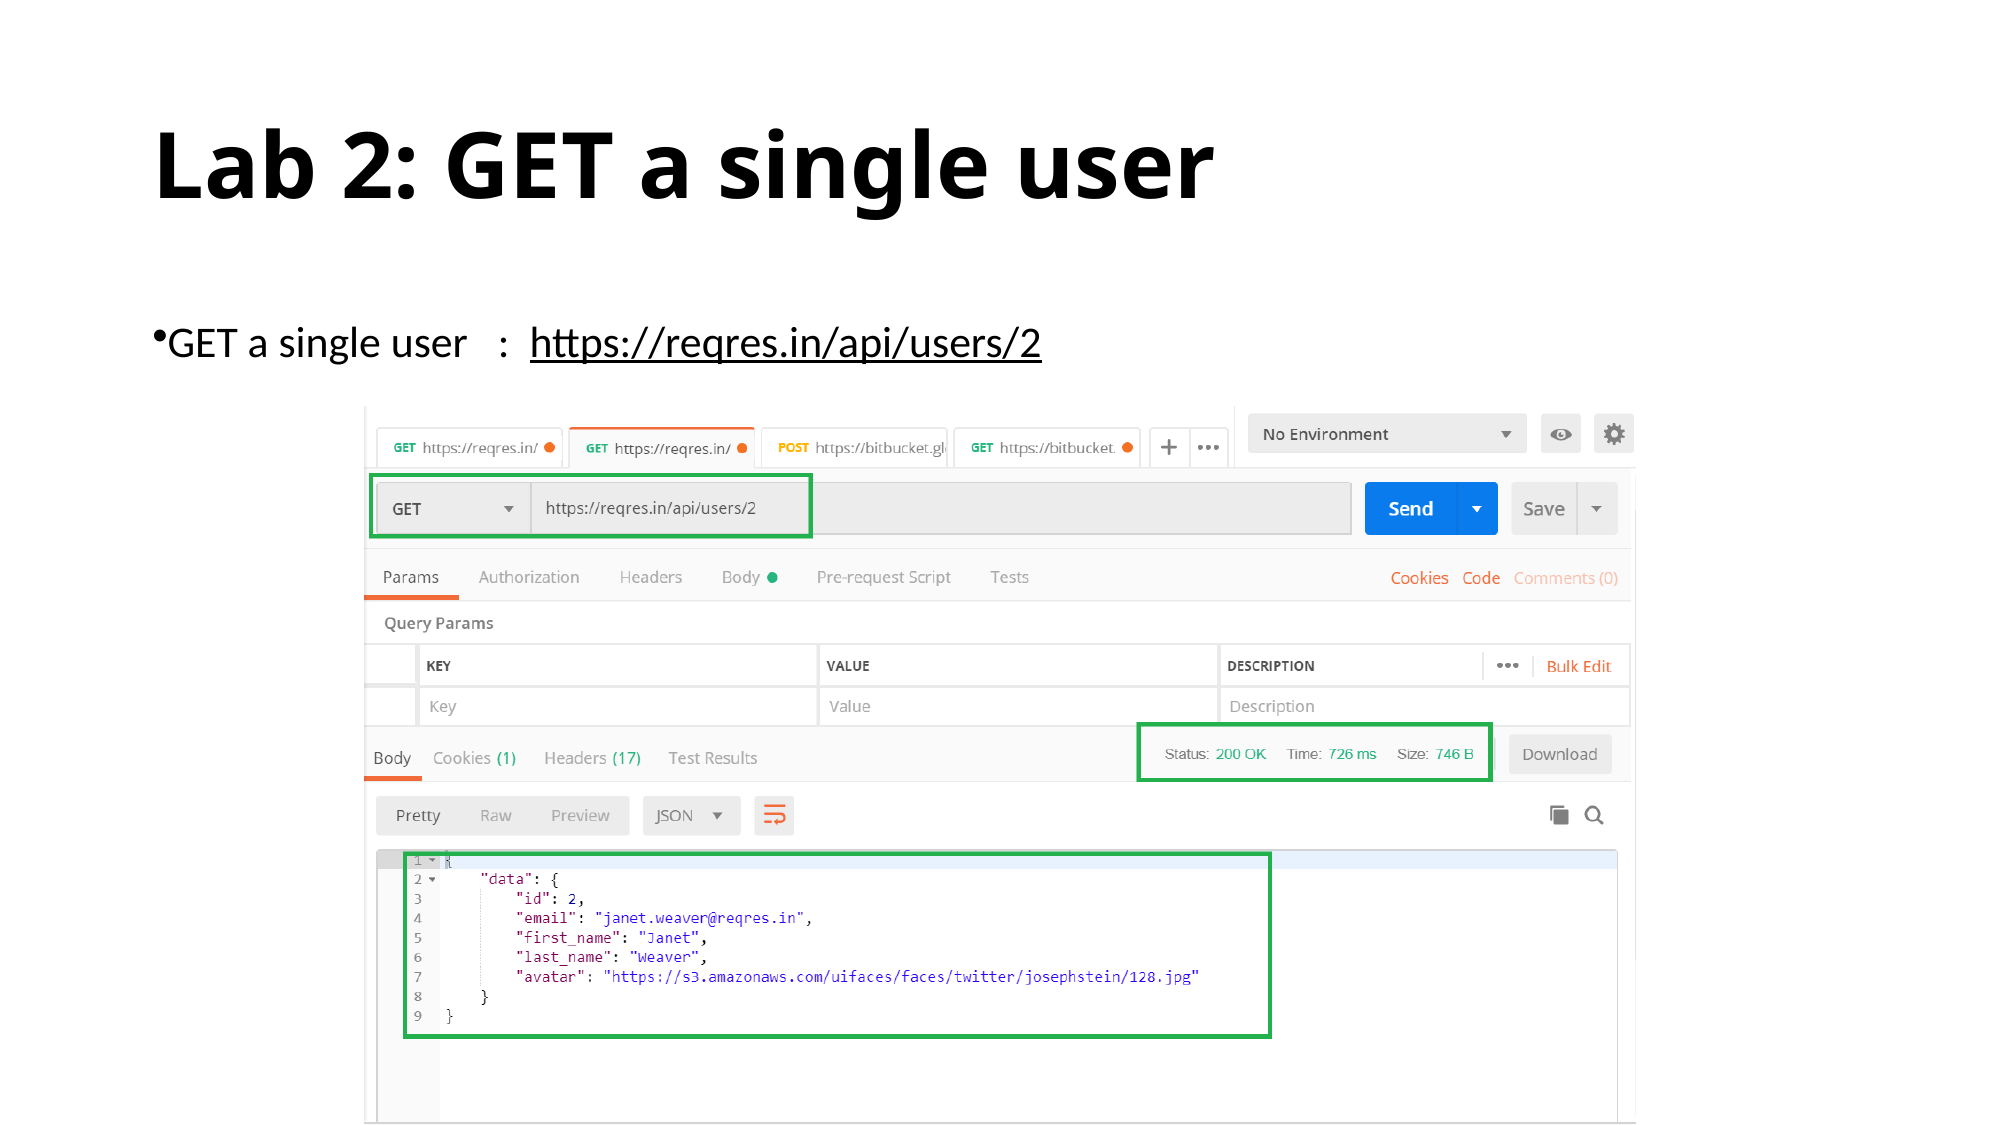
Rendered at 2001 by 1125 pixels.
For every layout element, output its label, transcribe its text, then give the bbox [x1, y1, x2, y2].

picture [364, 406, 1636, 1125]
list GET a single user : https://reqres.in/api/users/2 [137, 299, 1863, 1014]
title Lab 2: GET a single user [137, 59, 1863, 278]
